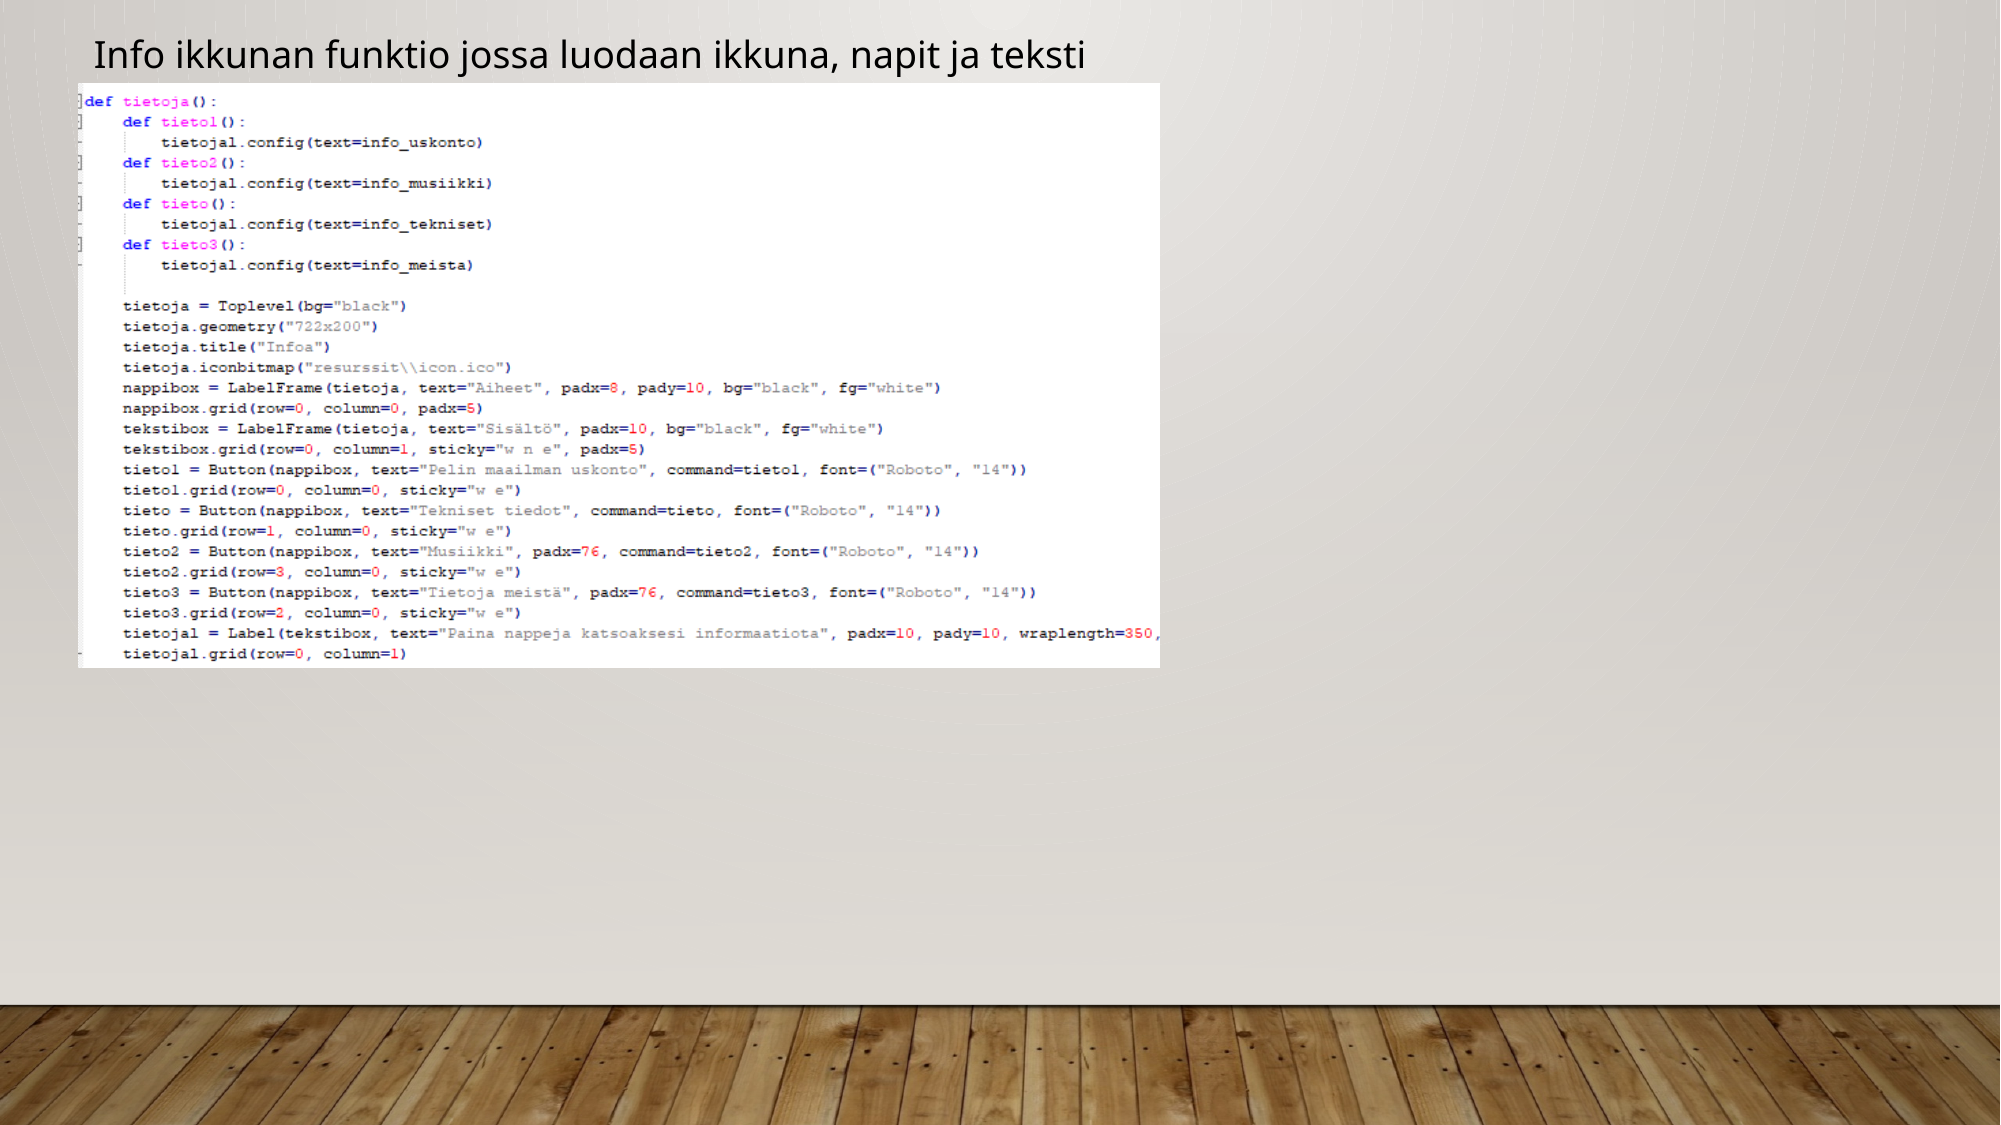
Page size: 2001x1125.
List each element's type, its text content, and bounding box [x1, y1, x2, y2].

picture [78, 83, 1160, 668]
text_box Info ikkunan funktio jossa luodaan ikkuna, napit ja teksti [78, 23, 1180, 83]
picture [0, 1005, 2000, 1125]
